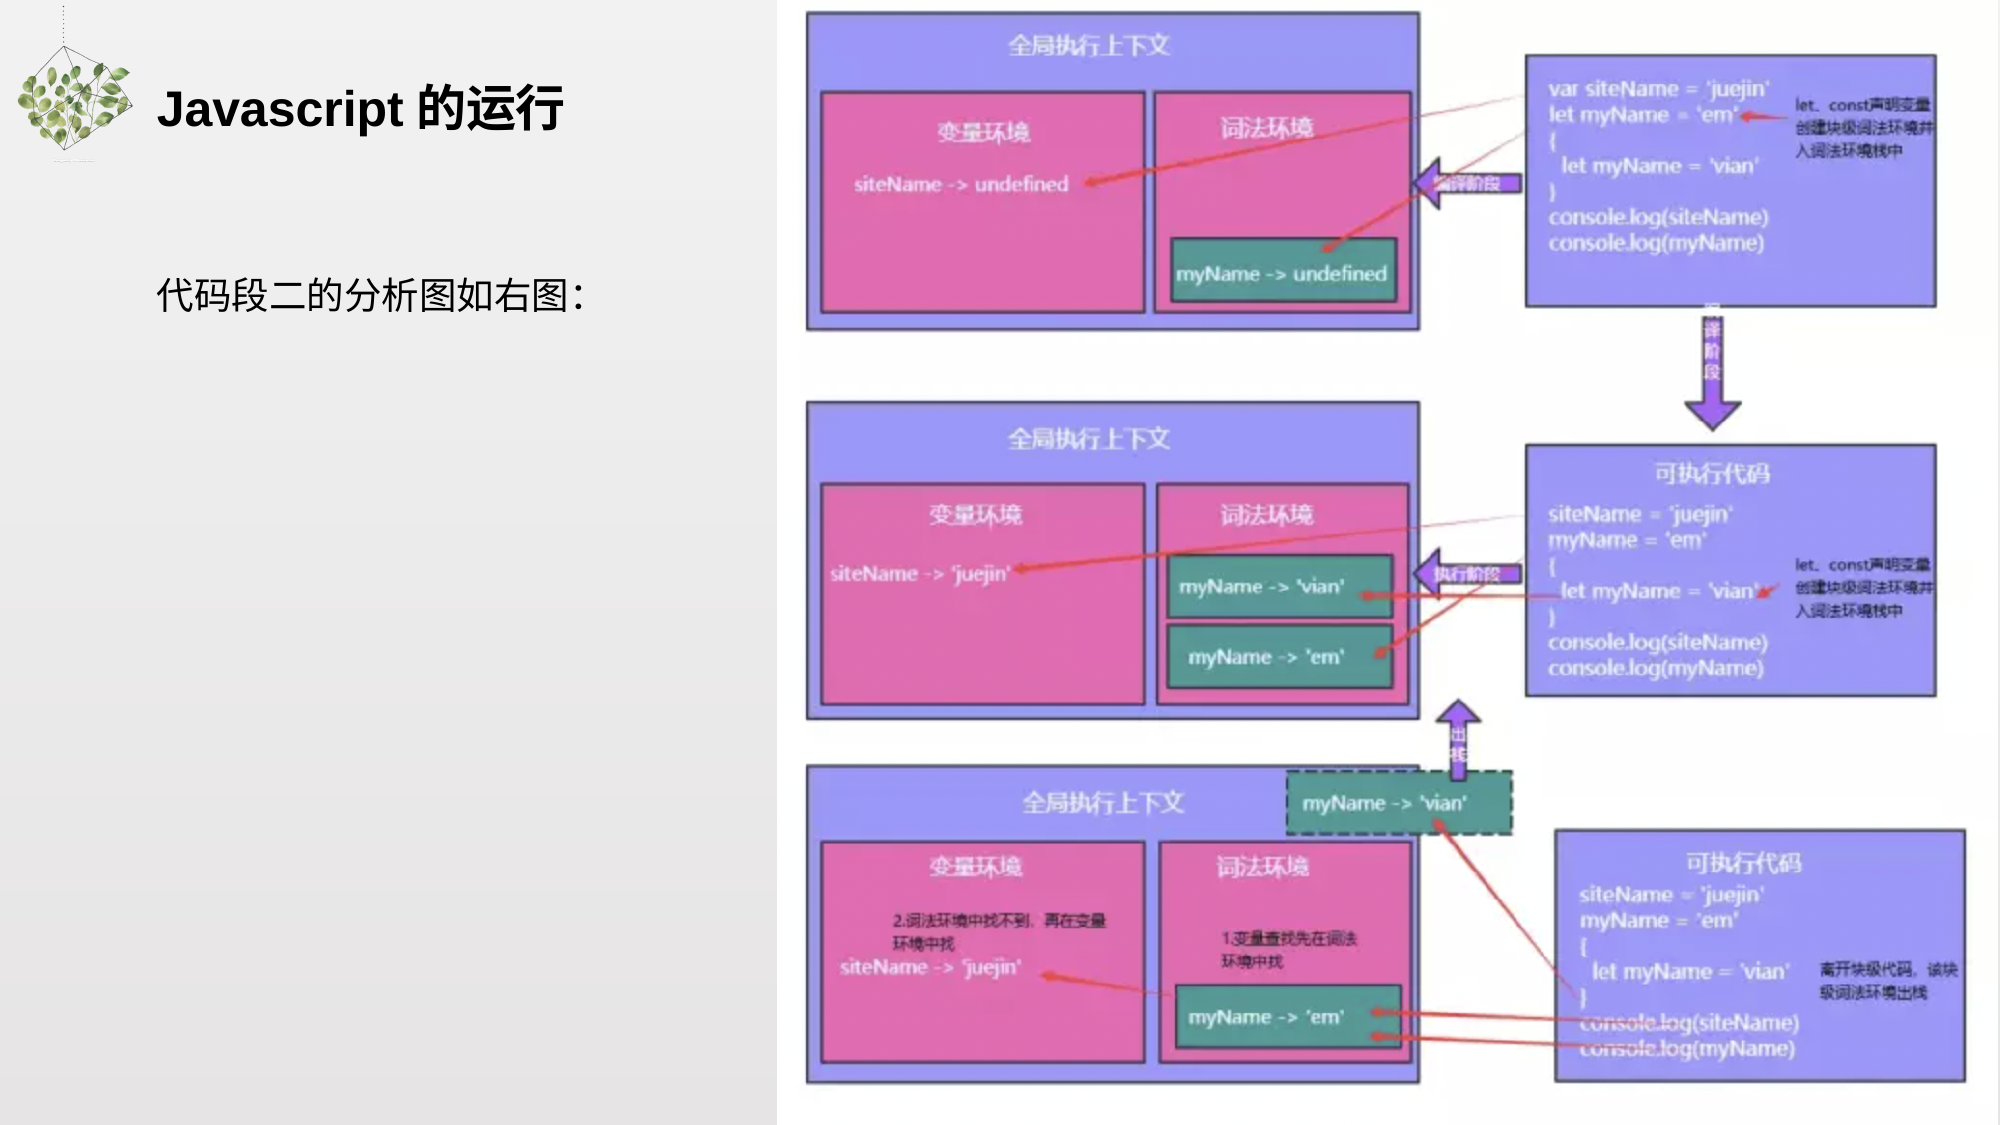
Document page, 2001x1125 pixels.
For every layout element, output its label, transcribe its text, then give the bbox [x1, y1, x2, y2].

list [0, 0, 149, 179]
picture [777, 0, 1998, 1125]
text_box 代码段二的分析图如右图： [141, 265, 622, 325]
title Javascript的运行 [149, 62, 777, 150]
